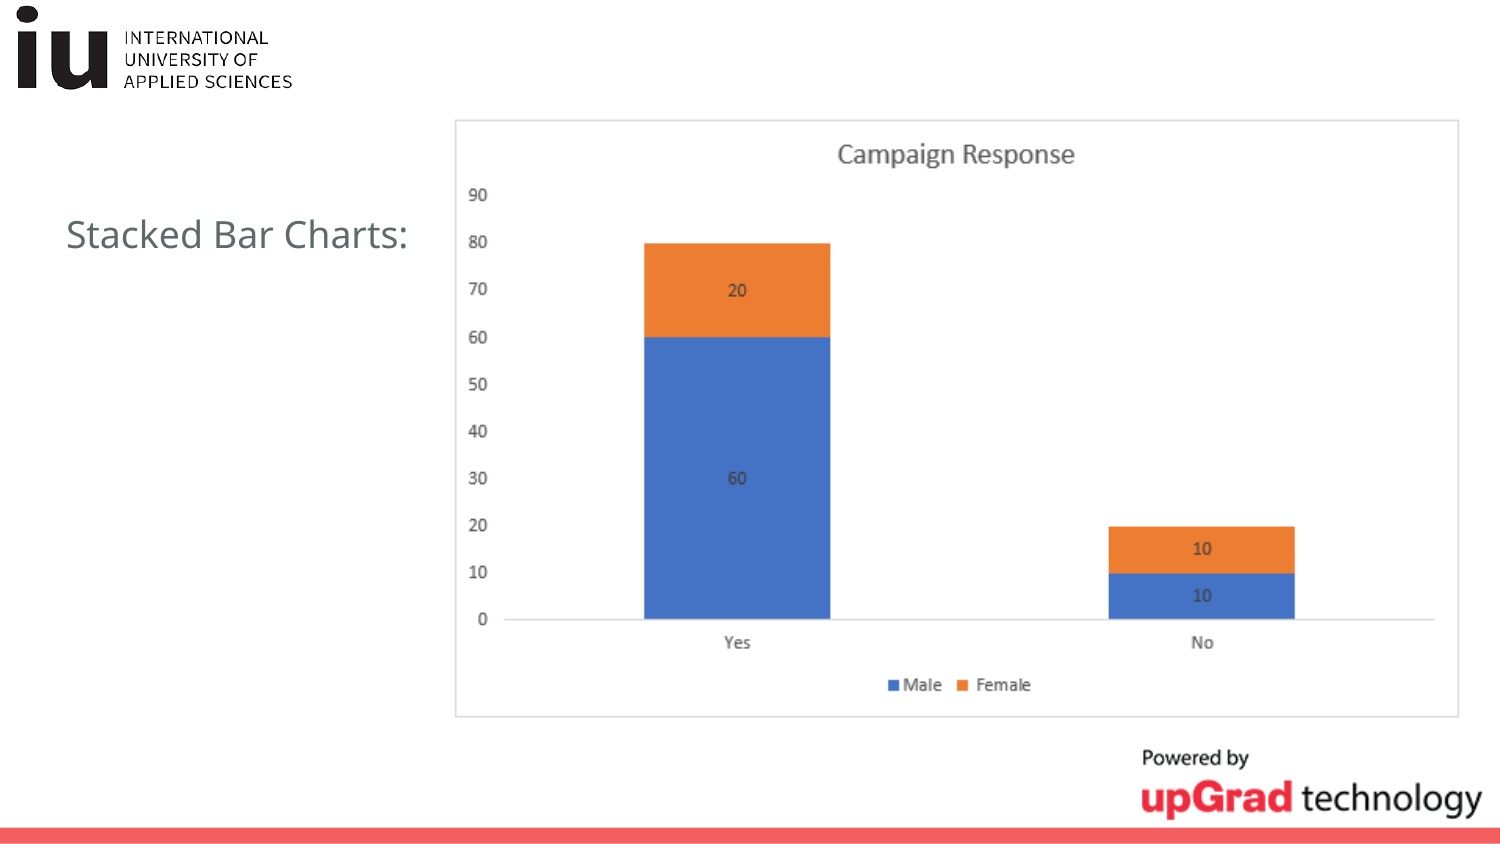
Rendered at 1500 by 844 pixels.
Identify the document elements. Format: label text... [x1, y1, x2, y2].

picture [438, 109, 1500, 844]
picture [12, 0, 296, 122]
list Stacked Bar Charts: [51, 189, 1119, 750]
